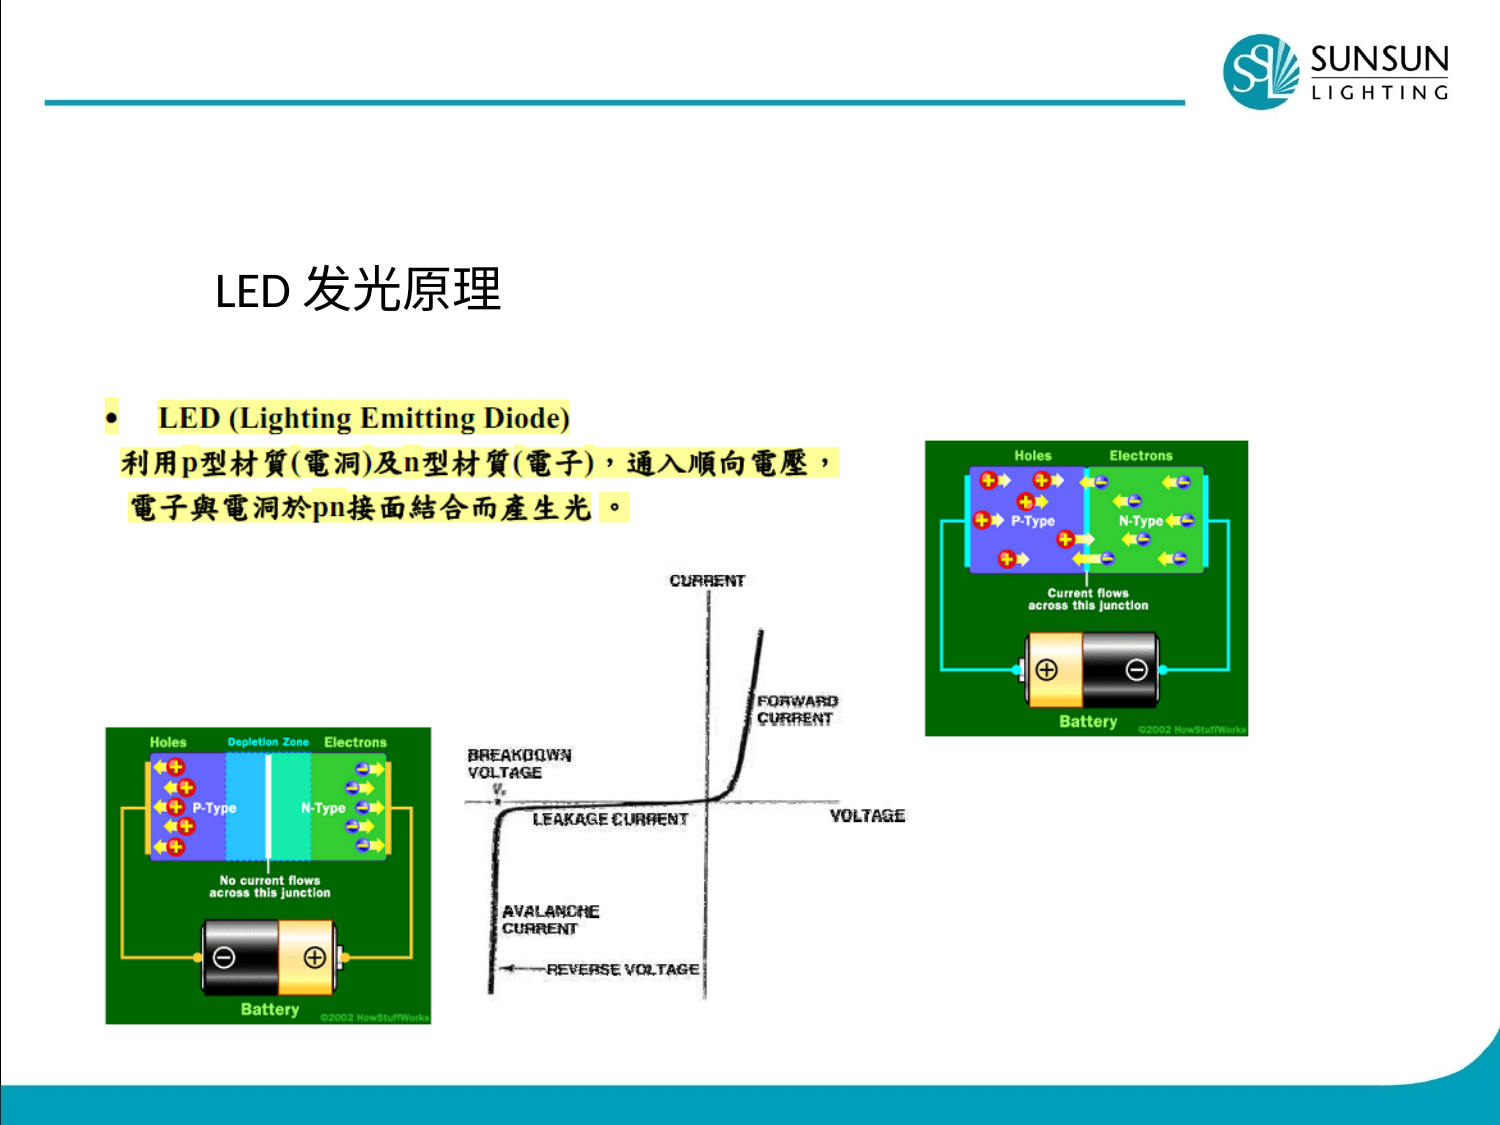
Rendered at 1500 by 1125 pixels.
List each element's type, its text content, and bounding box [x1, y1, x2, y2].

picture [0, 0, 1500, 1125]
text_box LED发光原理 [200, 249, 538, 325]
